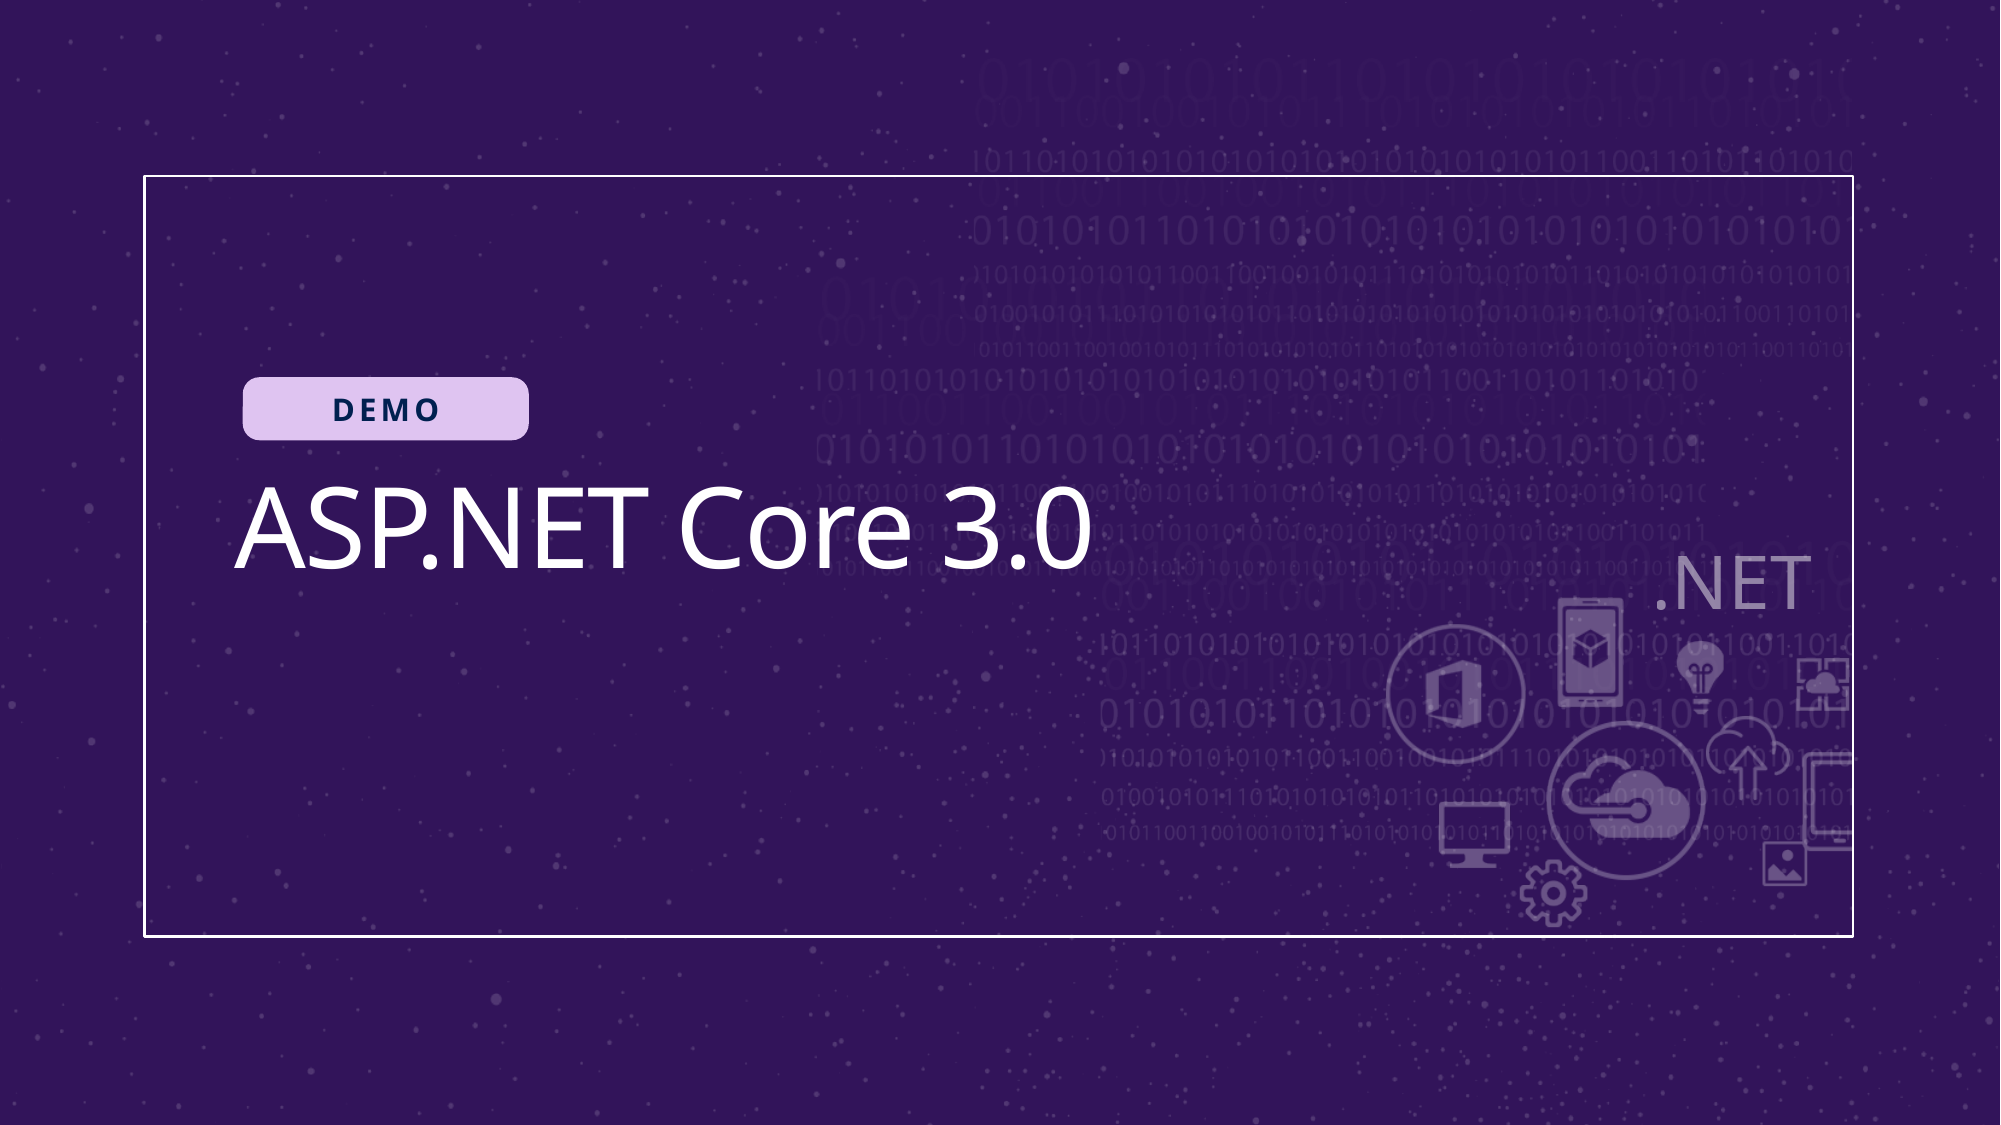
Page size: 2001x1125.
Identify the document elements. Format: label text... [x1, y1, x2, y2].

title ASP.NET Core 3.0 [210, 456, 1853, 610]
picture [1, 0, 1999, 1125]
text_box DEMO [241, 376, 530, 442]
